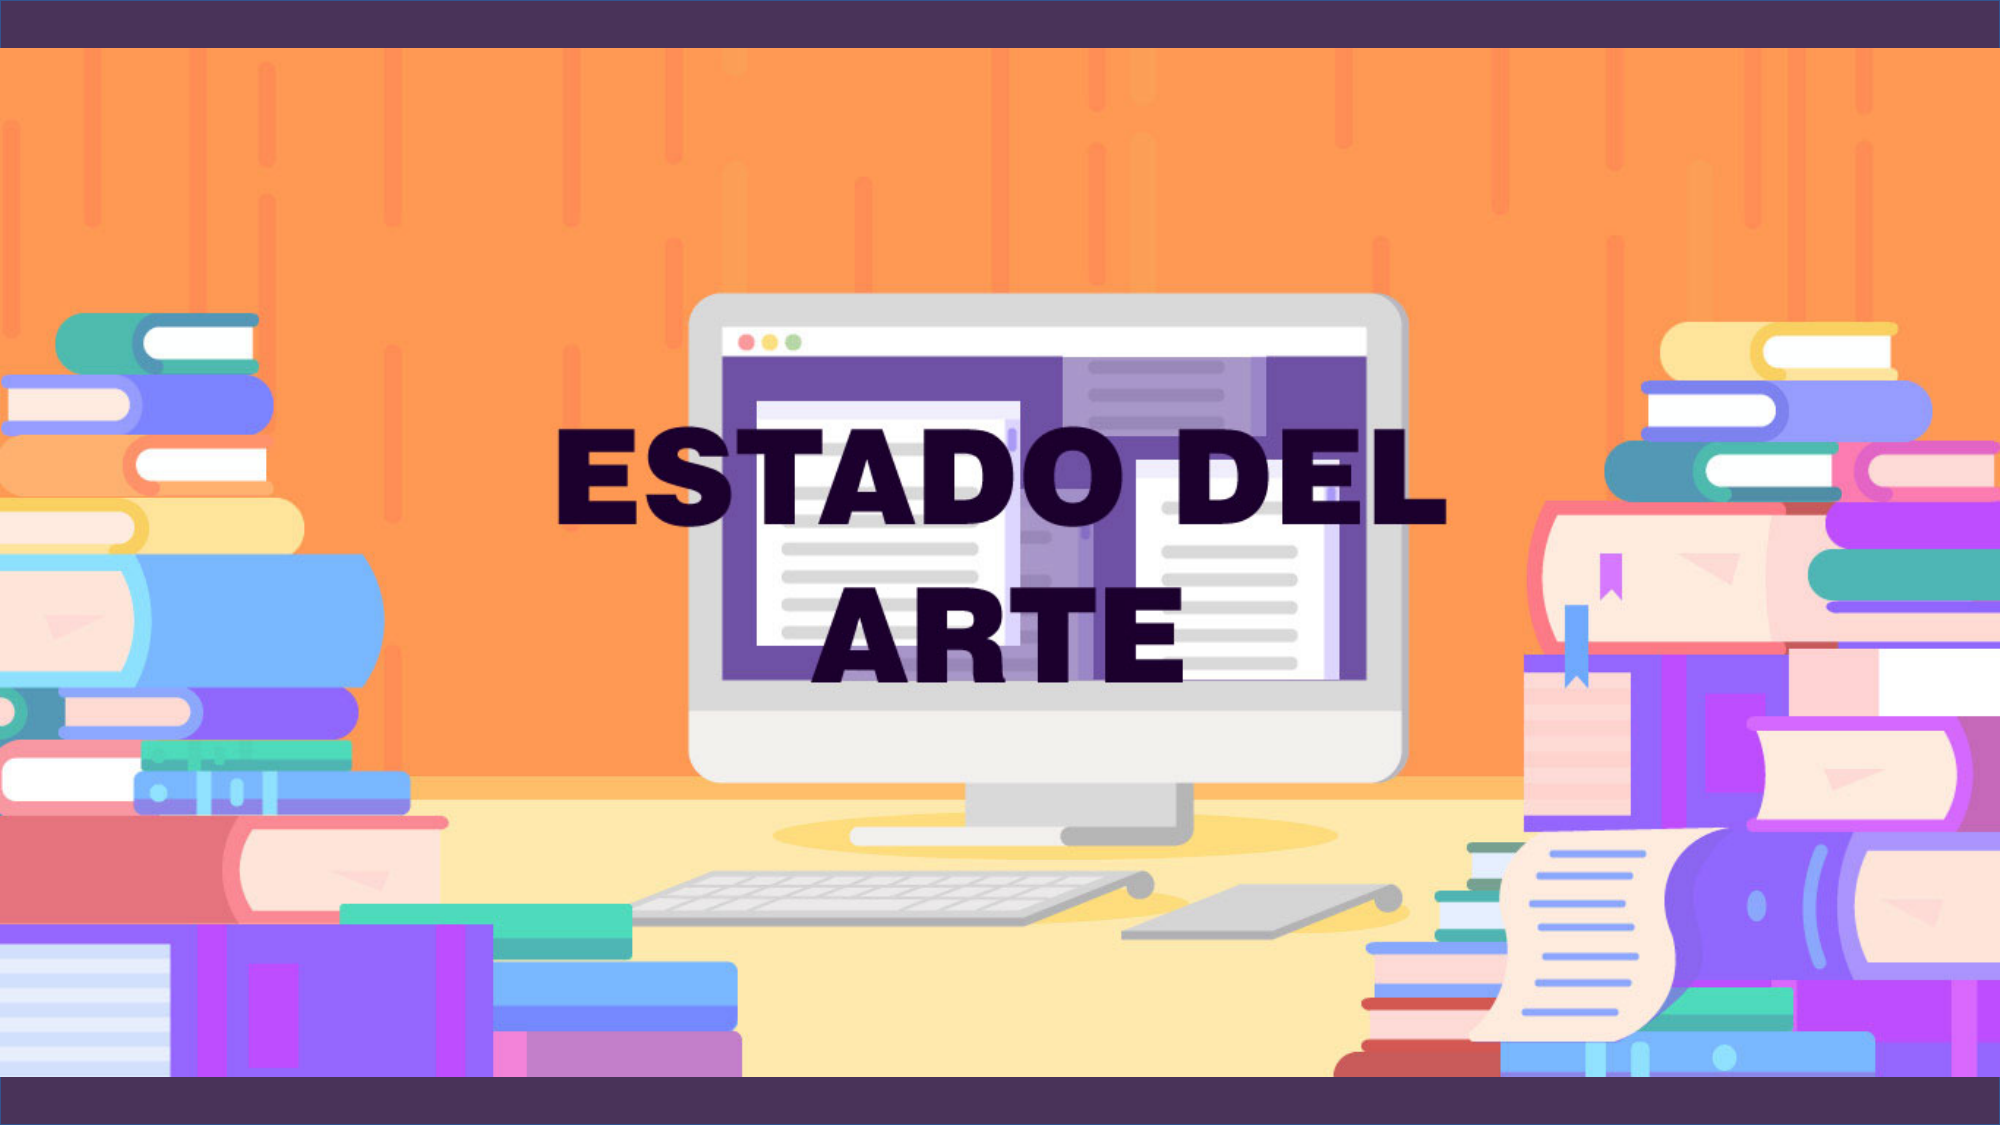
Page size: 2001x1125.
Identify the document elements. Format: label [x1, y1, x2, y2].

text_box [0, 0, 2000, 48]
text_box [0, 1077, 2000, 1125]
picture [0, 48, 2000, 1077]
